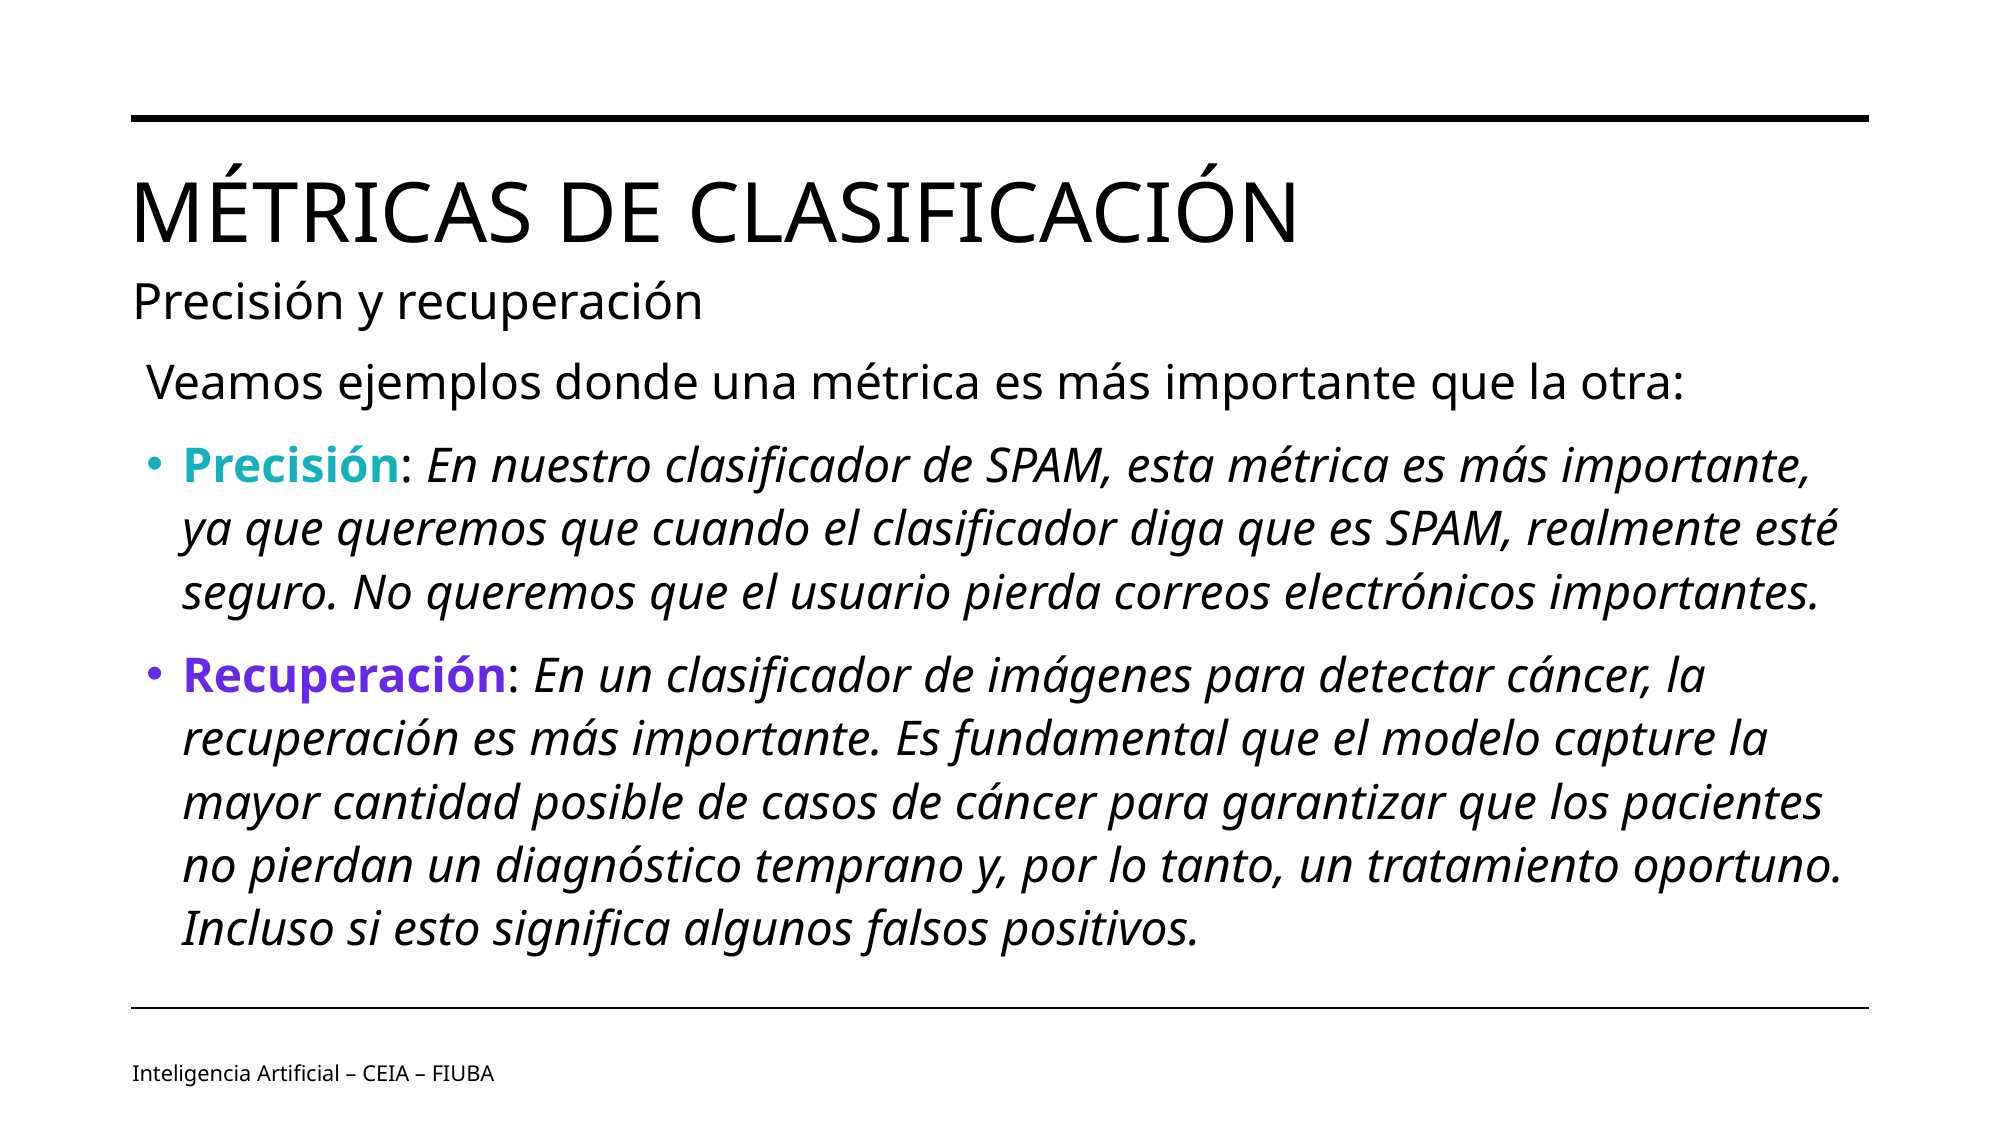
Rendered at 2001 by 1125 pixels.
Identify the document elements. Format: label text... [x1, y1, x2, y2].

list Veamos ejemplos donde una métrica es más importante que la otra: Precisión: En nuestro clasificador de SPAM, esta métrica es más importante, ya que queremos que cuando el clasificador diga que es SPAM, realmente esté seguro. No queremos que el usuario pierda correos electrónicos importantes. Recuperación: En un clasificador de imágenes para detectar cáncer, la recuperación es más importante. Es fundamental que el modelo capture la mayor cantidad posible de casos de cáncer para garantizar que los pacientes no pierdan un diagnóstico temprano y, por lo tanto, un tratamiento oportuno. Incluso si esto significa algunos falsos positivos. [131, 338, 1869, 1003]
text_box Precisión y recuperación [117, 262, 1375, 337]
title Métricas de clasificación [114, 151, 1869, 377]
footer Inteligencia Artificial – CEIA – FIUBA [117, 1042, 862, 1103]
